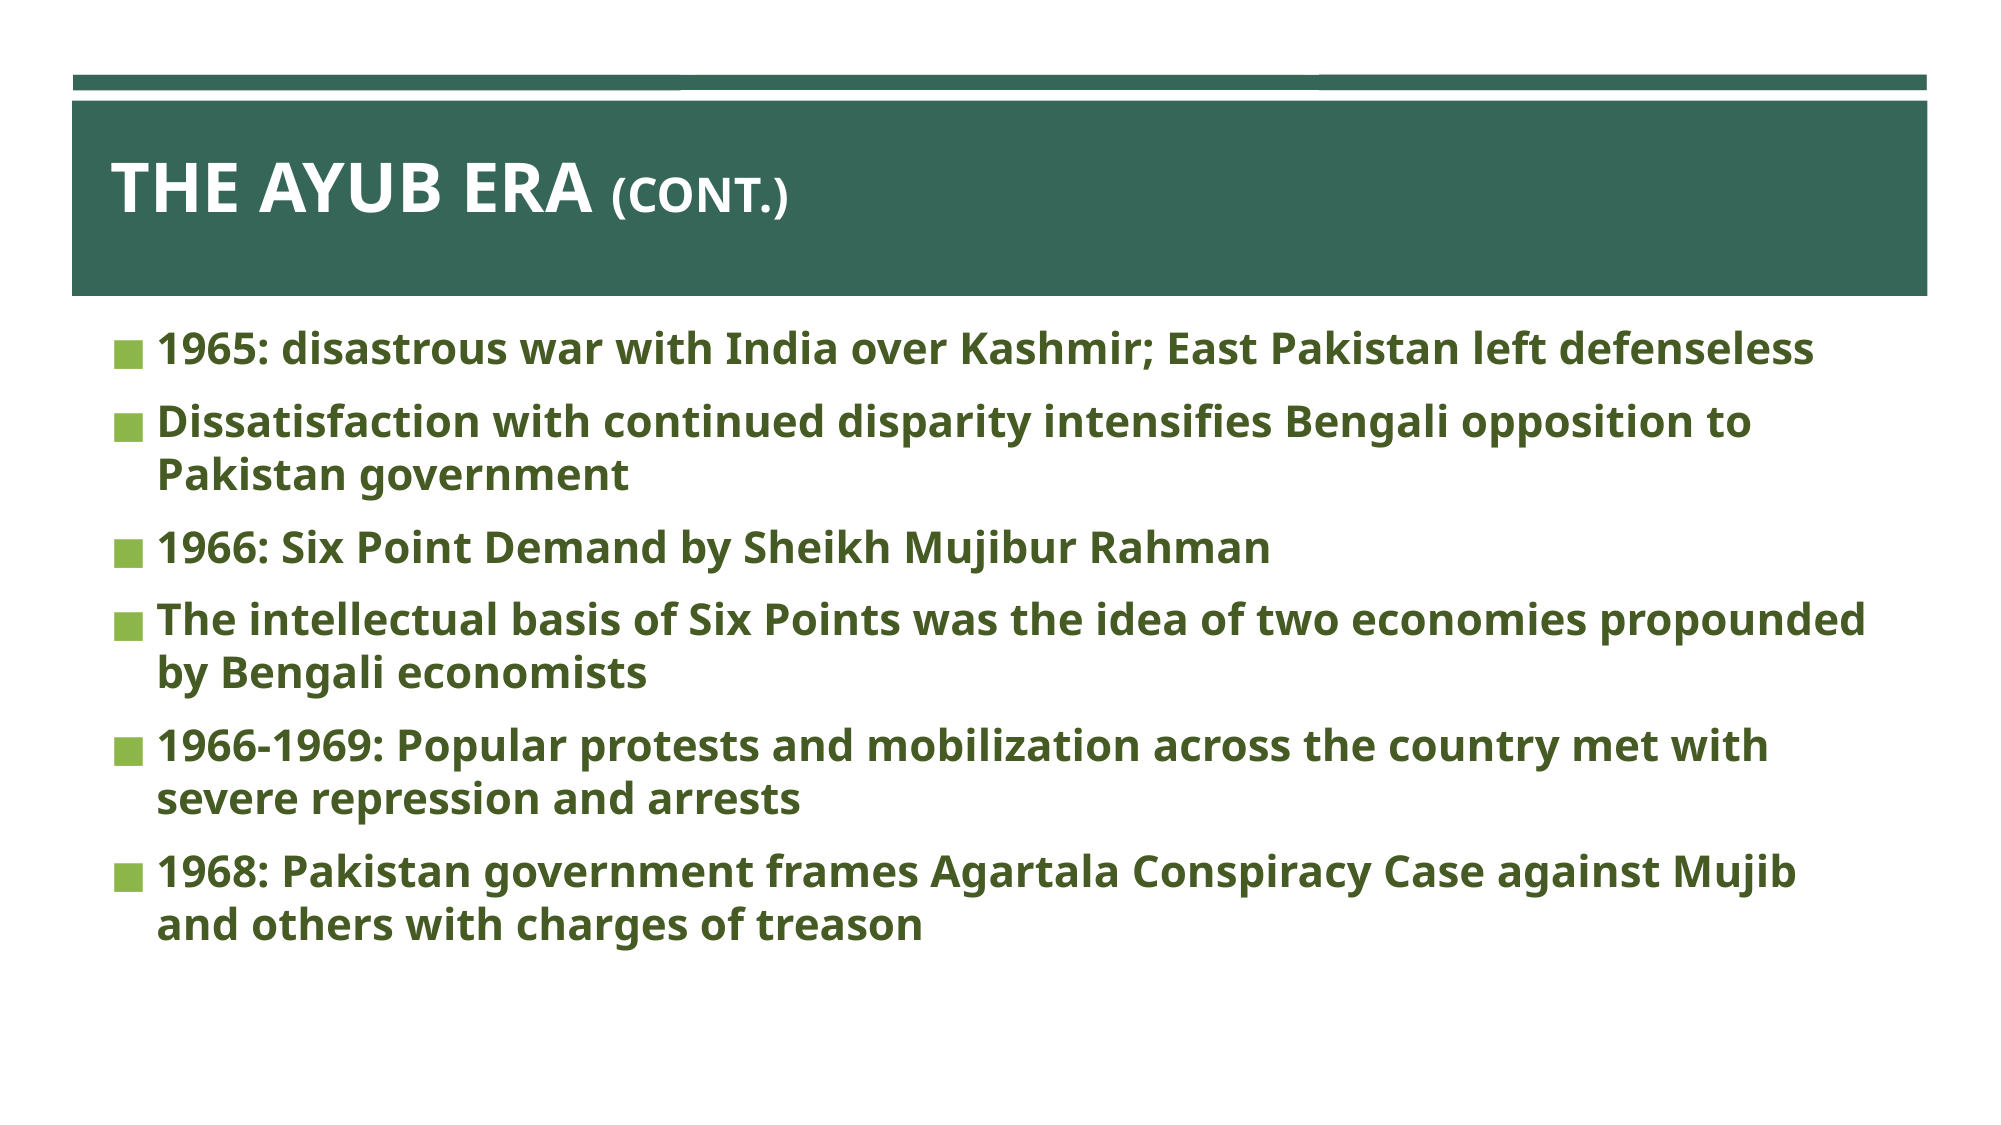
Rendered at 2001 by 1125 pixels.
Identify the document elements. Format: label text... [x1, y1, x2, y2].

text_box [73, 74, 1927, 90]
list 1965: disastrous war with India over Kashmir; East Pakistan left defenseless Dissatisfaction with continued disparity intensifies Bengali opposition to Pakistan government 1966: Six Point Demand by Sheikh Mujibur Rahman The intellectual basis of Six Points was the idea of two economies propounded by Bengali economists 1966-1969: Popular protests and mobilization across the country met with severe repression and arrests 1968: Pakistan government frames Agartala Conspiracy Case against Mujib and others with charges of treason [95, 308, 1905, 962]
title THE AYUB ERA (CONT.) [95, 136, 1905, 308]
